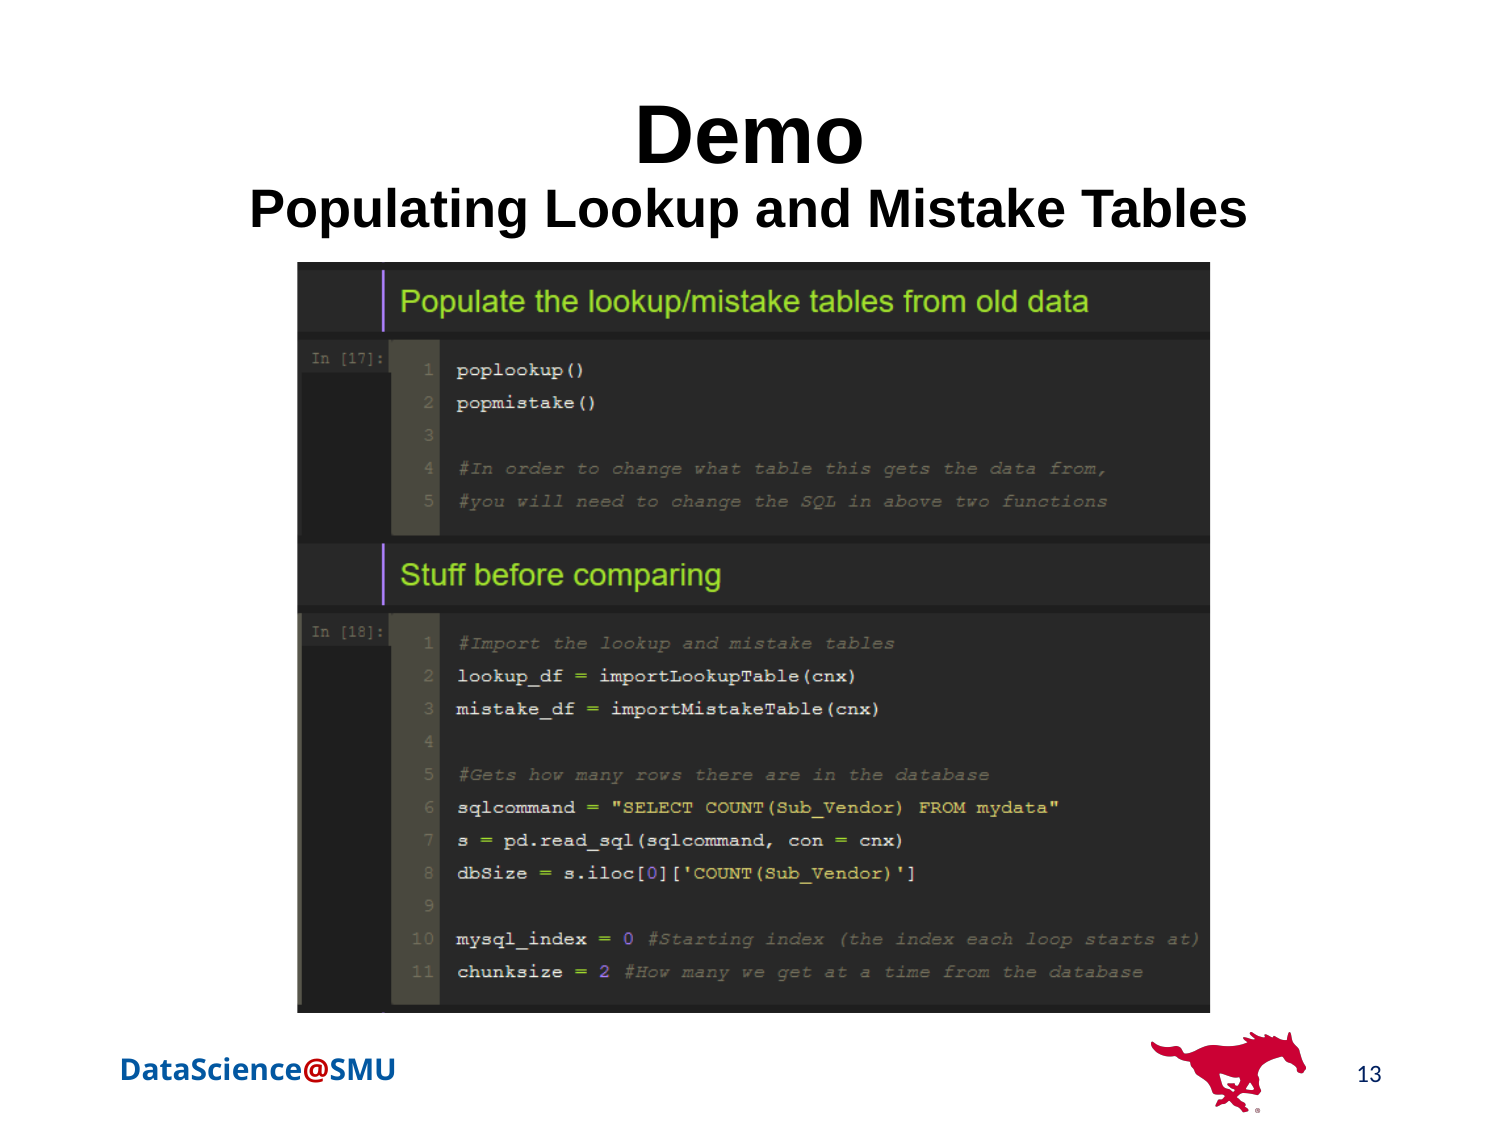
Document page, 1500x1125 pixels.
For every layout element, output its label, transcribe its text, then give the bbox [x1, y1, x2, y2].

picture [297, 262, 1211, 1013]
picture [1151, 1103, 1306, 1113]
slide_number 13 [1059, 1042, 1397, 1103]
title Demo Populating Lookup and Mistake Tables [103, 56, 1397, 275]
picture [1151, 1032, 1306, 1042]
